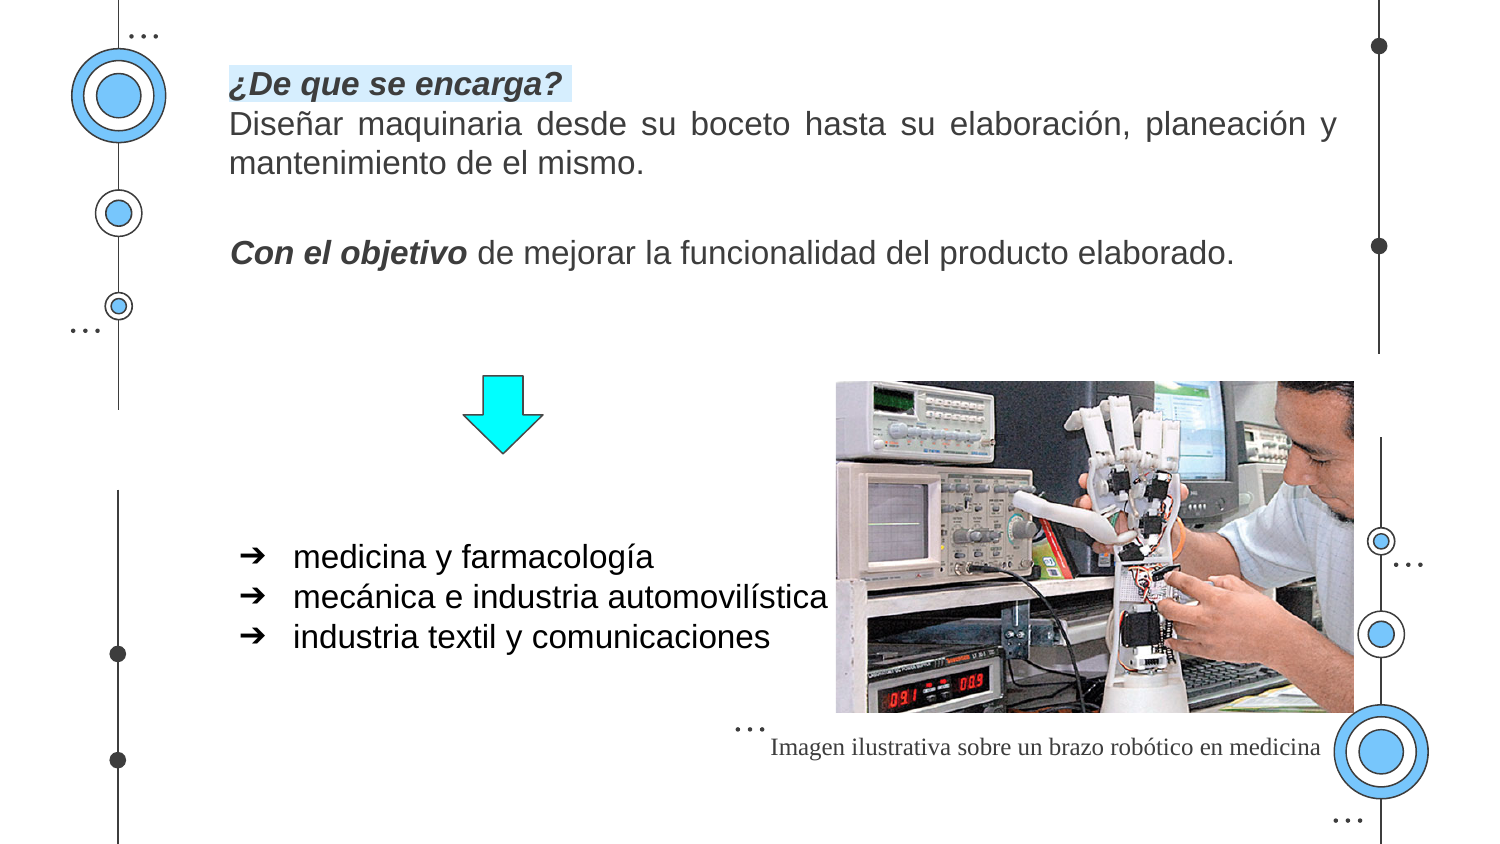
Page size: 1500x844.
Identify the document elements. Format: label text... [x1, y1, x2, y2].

picture [835, 381, 1355, 713]
text_box medicina y farmacología mecánica e industria automovilística industria textil y comunicaciones [203, 480, 830, 671]
text_box Con el objetivo de mejorar la funcionalidad del producto elaborado. [215, 215, 1277, 286]
subtitle ¿De que se encarga? Diseñar maquinaria desde su boceto hasta su elaboración, planeación y mantenimiento de el mismo. [213, 46, 1355, 233]
text_box [463, 375, 543, 454]
text_box Imagen ilustrativa sobre un brazo robótico en medicina [755, 715, 1363, 776]
